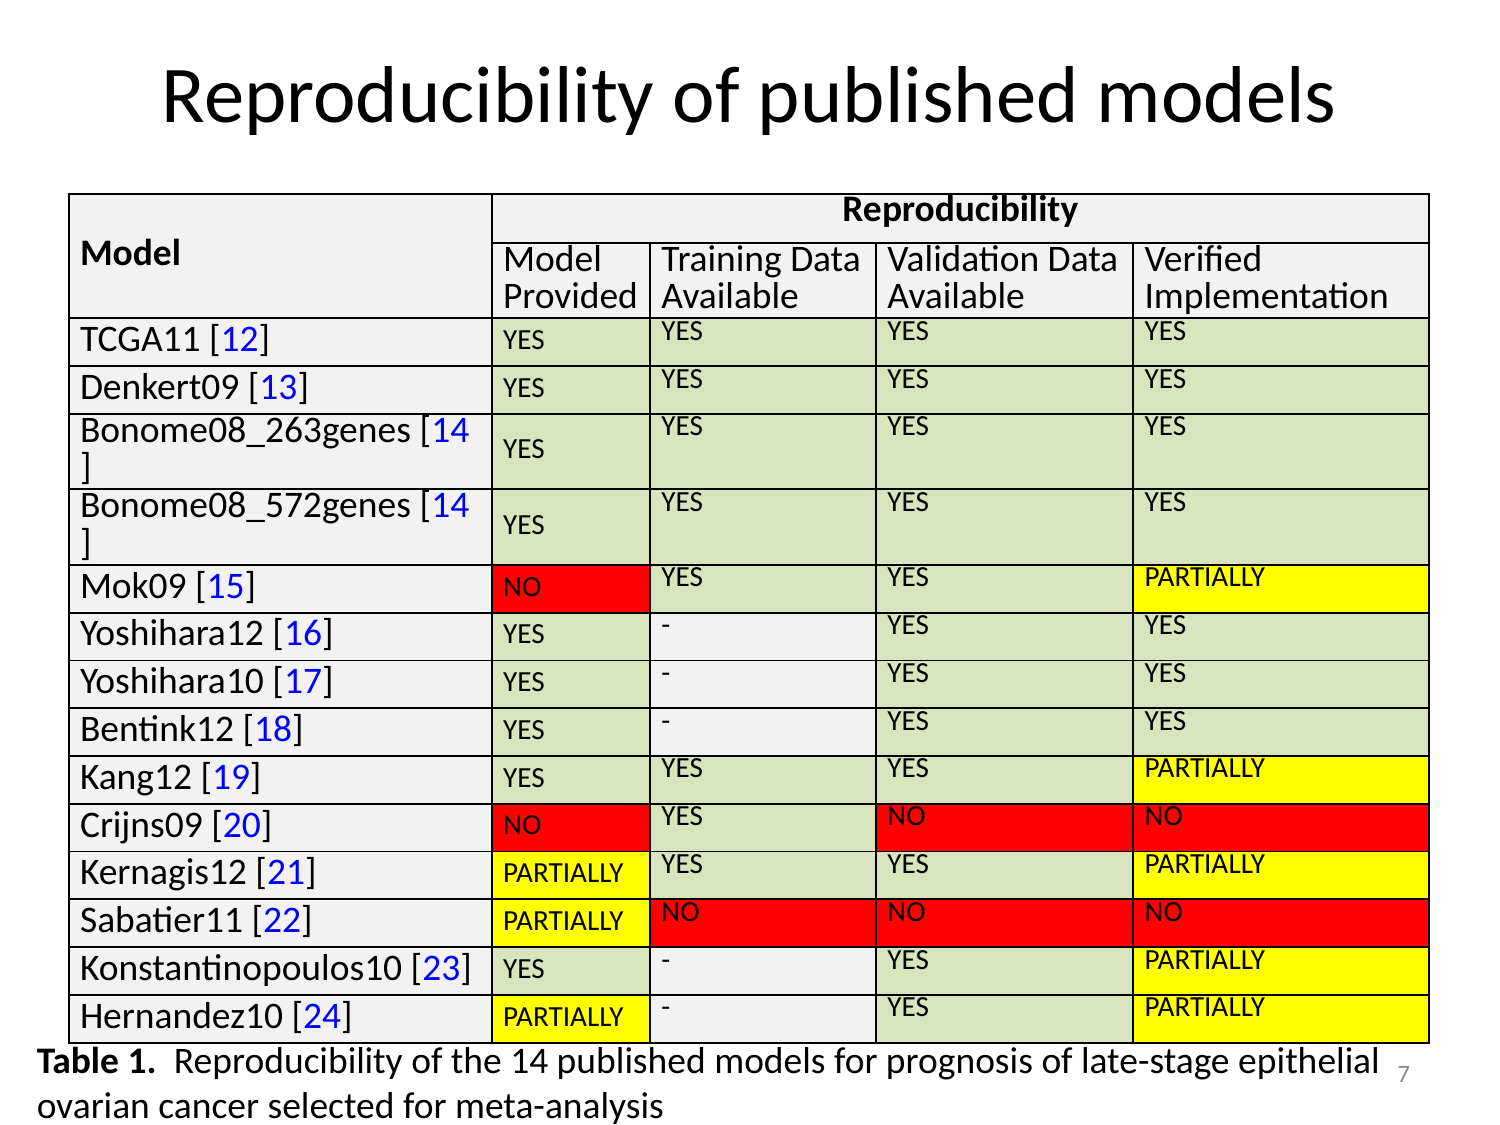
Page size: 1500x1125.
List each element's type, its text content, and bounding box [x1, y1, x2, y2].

table_cell YES [1134, 367, 1428, 413]
table_cell YES [1134, 319, 1428, 365]
table_cell YES [651, 490, 875, 564]
table_cell Bonome08_572genes [14] [70, 490, 491, 564]
table_cell Kernagis12 [21] [70, 852, 491, 898]
table_cell Denkert09 [13] [70, 367, 491, 413]
table_cell Sabatier11 [22] [70, 900, 491, 946]
table_cell YES [651, 566, 875, 612]
table_cell Bonome08_263genes [14] [70, 415, 491, 488]
table_cell - [651, 661, 875, 707]
table_cell Konstantinopoulos10 [23] [70, 948, 491, 994]
table_cell YES [877, 415, 1132, 488]
table_cell YES [877, 367, 1132, 413]
table_cell YES [651, 805, 875, 851]
table_cell TCGA11 [12] [70, 319, 491, 365]
table_cell Hernandez10 [24] [70, 996, 491, 1028]
table_cell YES [877, 996, 1132, 1028]
title Reproducibility of published models [75, 0, 1425, 184]
table_cell PARTIALLY [1134, 948, 1428, 994]
table_cell PARTIALLY [1134, 757, 1428, 803]
table_cell YES [651, 757, 875, 803]
table_cell YES [493, 319, 649, 365]
table_cell YES [877, 661, 1132, 707]
table_cell YES [877, 566, 1132, 612]
table_cell NO [651, 900, 875, 946]
table_cell YES [493, 415, 649, 488]
table_cell Yoshihara12 [16] [70, 614, 491, 660]
table_cell Mok09 [15] [70, 566, 491, 612]
table_cell PARTIALLY [1134, 852, 1428, 898]
table_cell YES [877, 948, 1132, 994]
table_cell NO [1134, 805, 1428, 851]
table_cell Bentink12 [18] [70, 709, 491, 755]
table_cell YES [493, 948, 649, 994]
table_cell YES [651, 415, 875, 488]
table_cell PARTIALLY [493, 852, 649, 898]
table_cell NO [1134, 900, 1428, 946]
table_cell NO [877, 900, 1132, 946]
table_cell Yoshihara10 [17] [70, 661, 491, 707]
table_cell YES [1134, 415, 1428, 488]
table_cell YES [493, 490, 649, 564]
table_cell Verified Implementation [1134, 244, 1428, 317]
table_cell YES [651, 319, 875, 365]
table_header Reproducibility [493, 195, 1428, 242]
table_cell YES [1134, 614, 1428, 660]
table_cell YES [493, 661, 649, 707]
table_cell YES [493, 757, 649, 803]
table_cell - [651, 709, 875, 755]
table_cell YES [877, 490, 1132, 564]
table_cell Model Provided [493, 244, 649, 317]
table_cell Kang12 [19] [70, 757, 491, 803]
table_cell Training Data Available [651, 244, 875, 317]
table_cell YES [877, 709, 1132, 755]
table_cell YES [877, 319, 1132, 365]
table_cell YES [877, 852, 1132, 898]
table_cell Validation Data Available [877, 244, 1132, 317]
table_cell YES [877, 757, 1132, 803]
table_cell PARTIALLY [1134, 566, 1428, 612]
table_cell YES [877, 614, 1132, 660]
table_cell NO [877, 805, 1132, 851]
table_cell PARTIALLY [493, 996, 649, 1028]
table_cell - [651, 948, 875, 994]
table_header Model [70, 195, 491, 317]
table_cell PARTIALLY [493, 900, 649, 946]
table_cell NO [493, 566, 649, 612]
table_cell YES [1134, 490, 1428, 564]
table_cell - [651, 614, 875, 660]
table_cell YES [493, 367, 649, 413]
table_cell NO [493, 805, 649, 851]
table_cell - [651, 996, 875, 1028]
table_cell YES [651, 367, 875, 413]
table_cell YES [493, 614, 649, 660]
table_cell YES [1134, 661, 1428, 707]
table_cell YES [493, 709, 649, 755]
table_cell Crijns09 [20] [70, 805, 491, 851]
table_cell PARTIALLY [1134, 996, 1428, 1028]
table_cell YES [651, 852, 875, 898]
table_cell YES [1134, 709, 1428, 755]
text_box Table 1. Reproducibility of the 14 published models for prognosis of late-stage epithelial ovarian cancer selected for meta-analysis [22, 1028, 1465, 1125]
